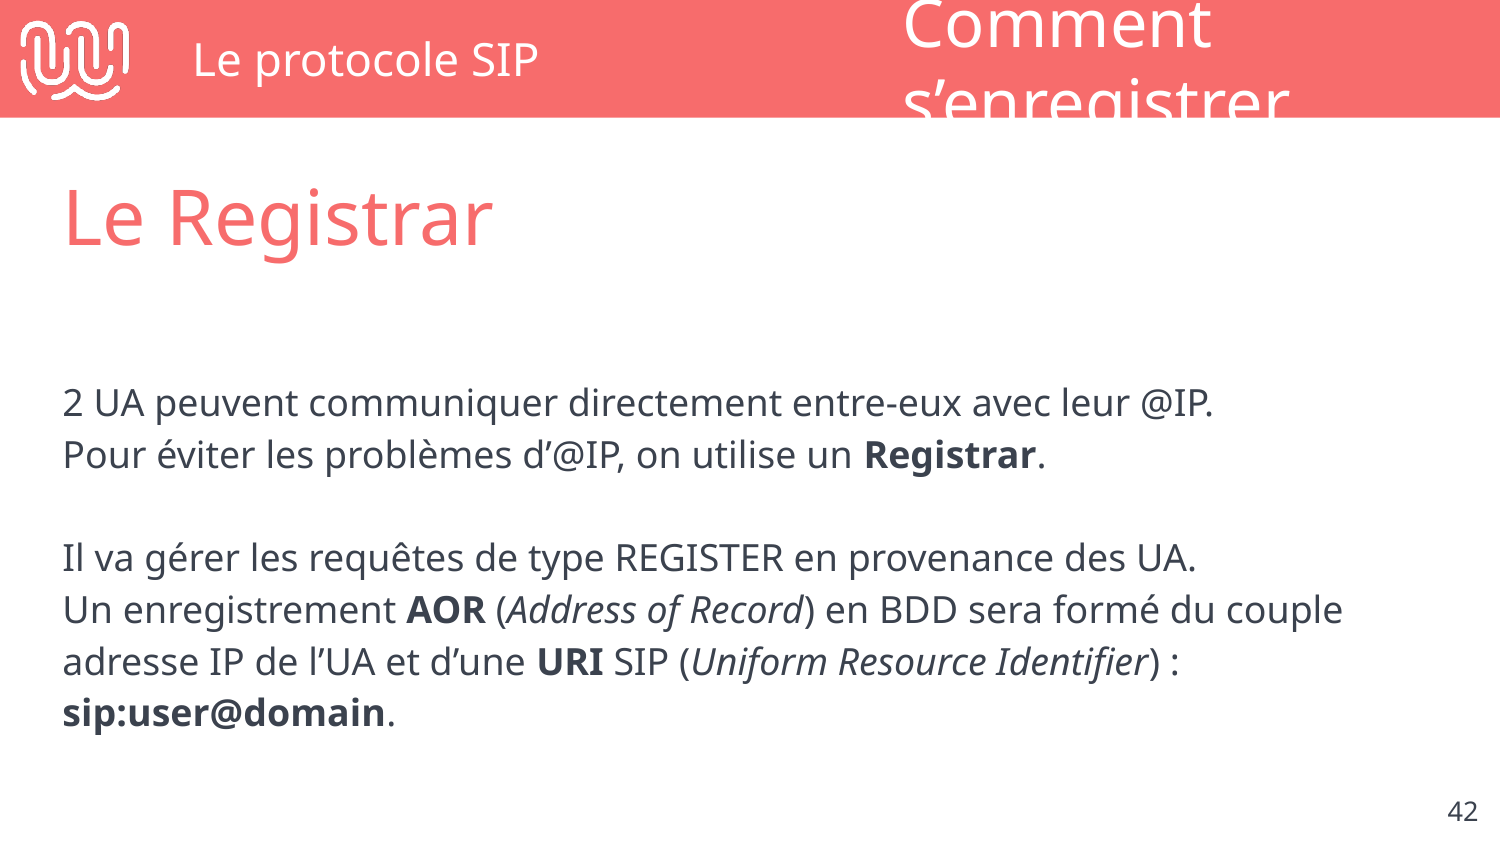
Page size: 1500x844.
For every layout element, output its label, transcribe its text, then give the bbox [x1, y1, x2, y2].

slide_number ‹#› [1403, 779, 1494, 844]
subtitle Comment s’enregistrer [902, 31, 1479, 91]
list 2 UA peuvent communiquer directement entre-eux avec leur @IP. Pour éviter les problèmes d’@IP, on utilise un Registrar. Il va gérer les requêtes de type REGISTER en provenance des UA. Un enregistrement AOR (Address of Record) en BDD sera formé du couple adresse IP de l’UA et d’une URI SIP (Uniform Resource Identifier) : sip:user@domain. [62, 290, 1439, 816]
title Le Registrar [62, 168, 1452, 256]
title Le protocole SIP [192, 0, 896, 118]
picture [20, 20, 134, 101]
